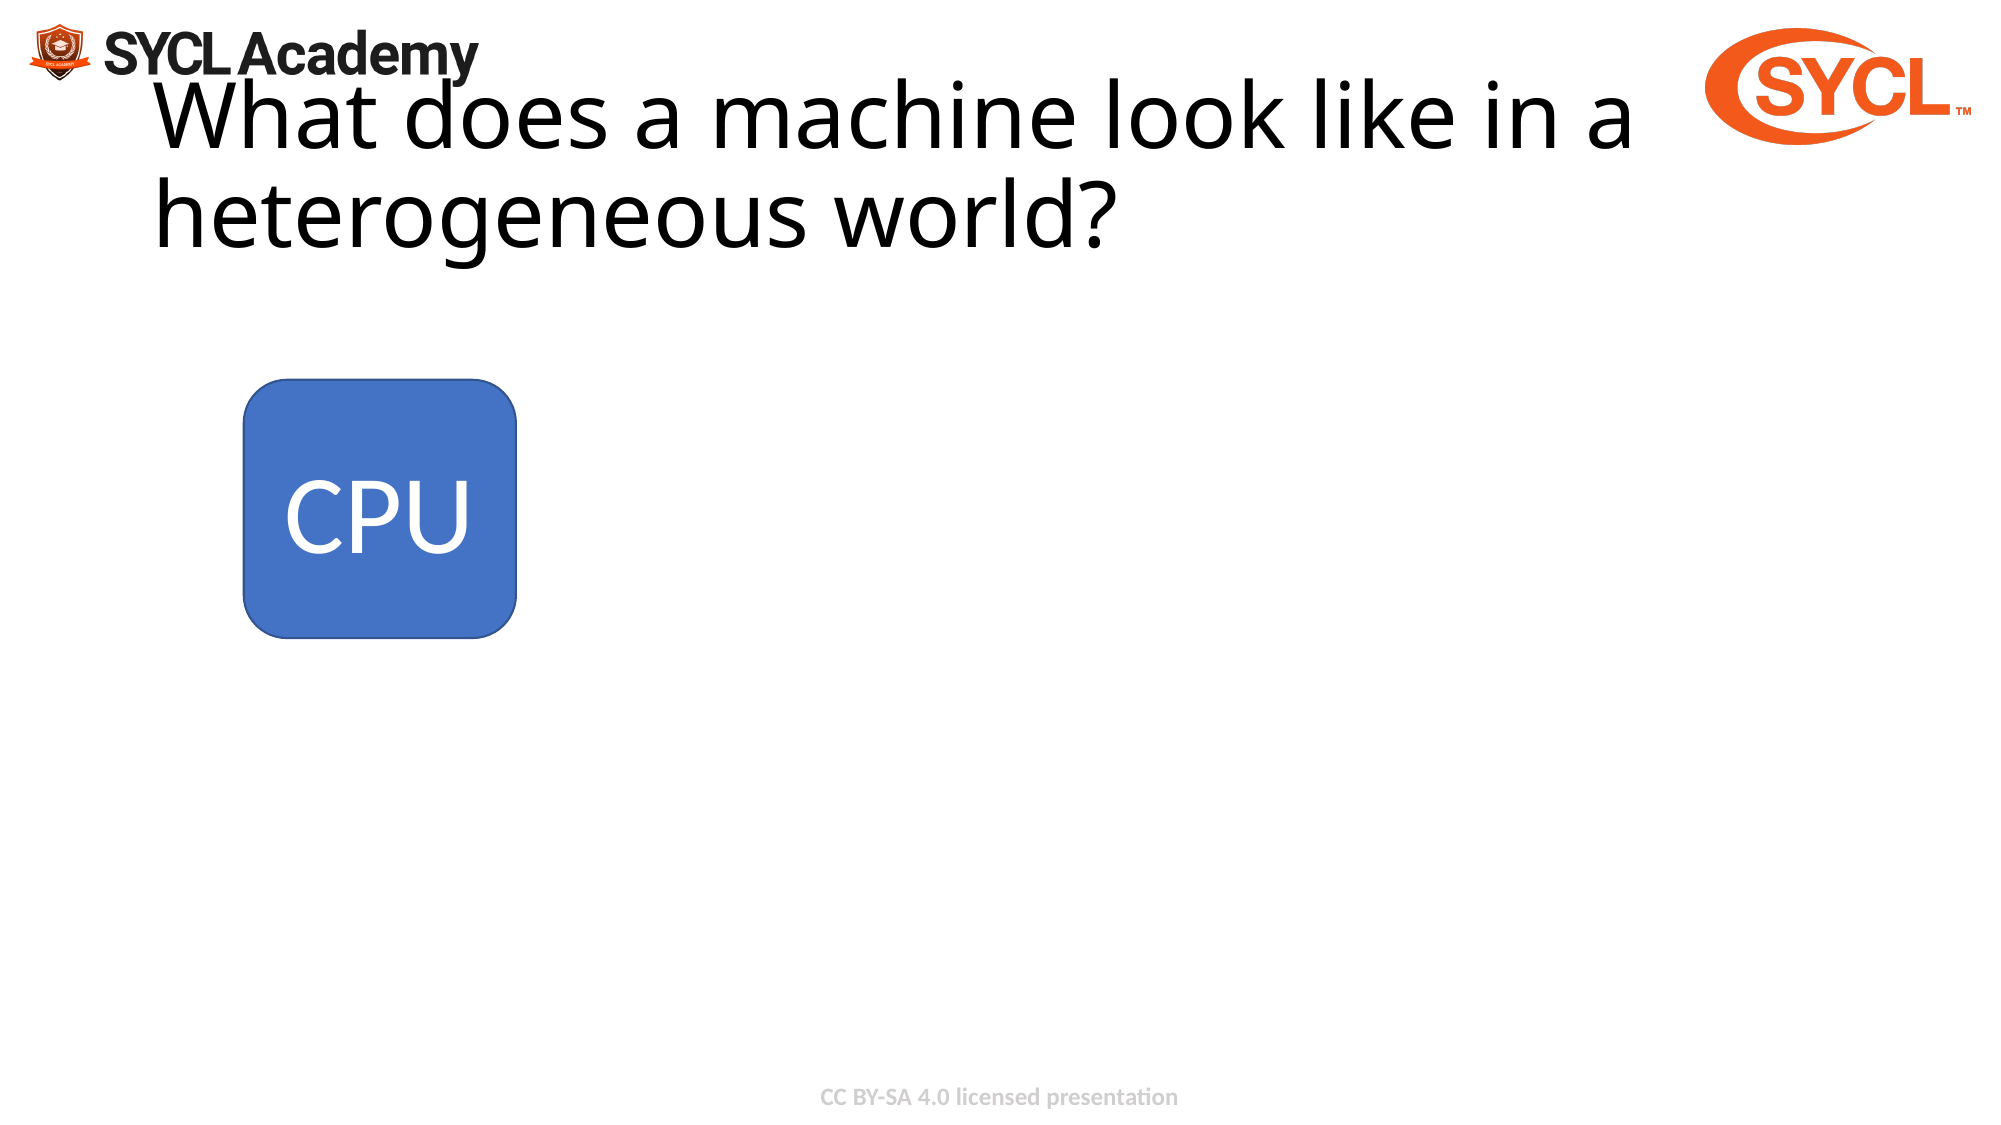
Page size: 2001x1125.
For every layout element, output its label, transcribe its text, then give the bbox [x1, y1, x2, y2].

title What does a machine look like in a heterogeneous world? [137, 59, 1863, 278]
text_box CPU [242, 378, 517, 640]
picture [29, 24, 479, 87]
picture [1705, 28, 1971, 145]
